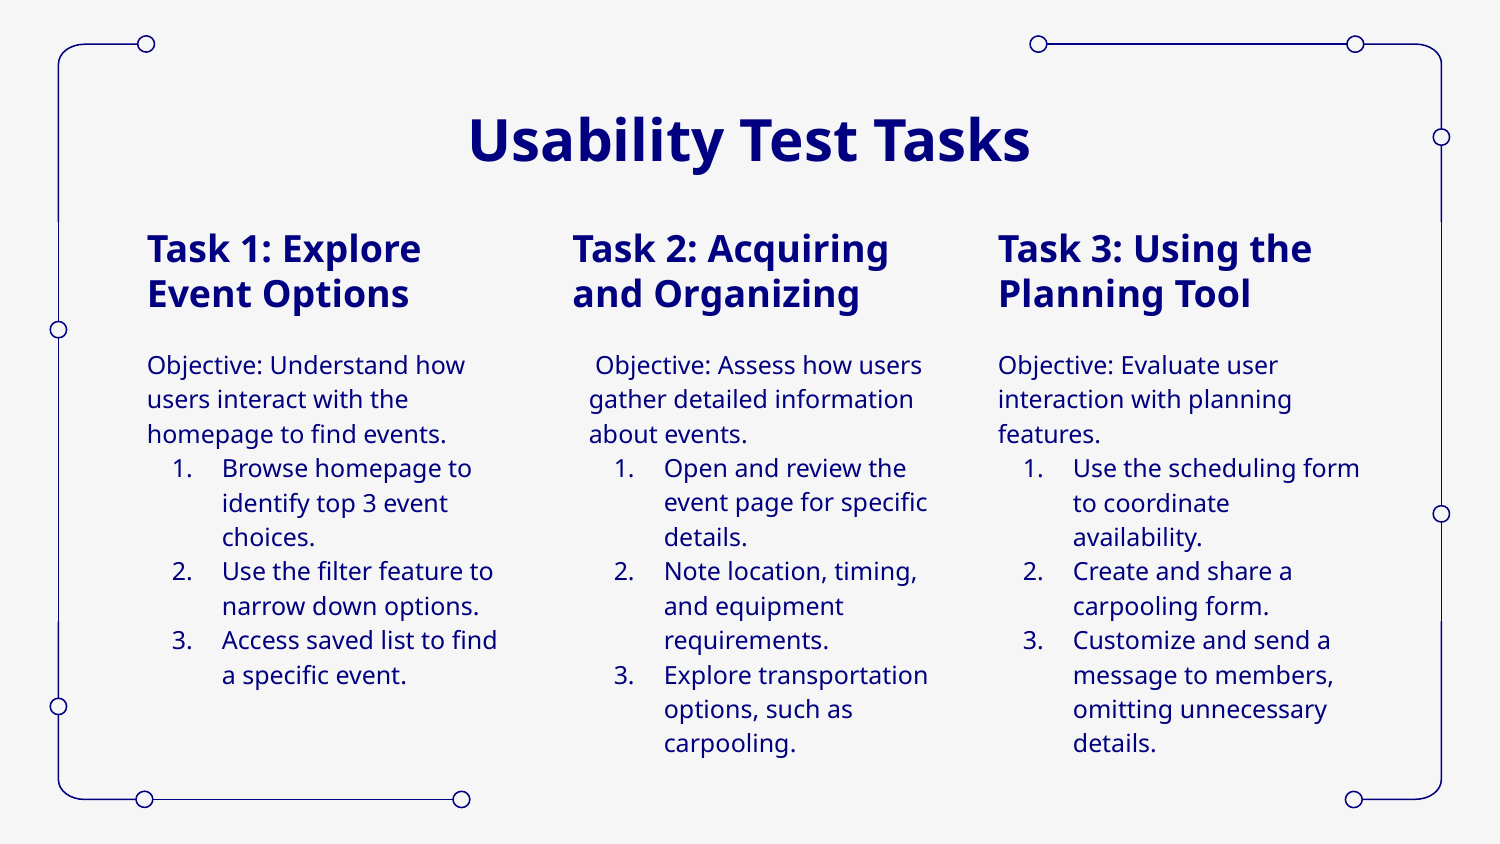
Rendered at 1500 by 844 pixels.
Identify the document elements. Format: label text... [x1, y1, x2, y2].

subtitle Objective: Evaluate user interaction with planning features. Use the scheduling form to coordinate availability. Create and share a carpooling form. Customize and send a message to members, omitting unnecessary details. [982, 329, 1425, 723]
subtitle Task 2: Acquiring and Organizing [557, 245, 943, 330]
subtitle Objective: Understand how users interact with the homepage to find events. Browse homepage to identify top 3 event choices. Use the filter feature to narrow down options. Access saved list to find a specific event. [131, 329, 573, 723]
title Usability Test Tasks [118, 88, 1382, 167]
text_box Objective: Assess how users gather detailed information about events. Open and review the event page for specific details. Note location, timing, and equipment requirements. Explore transportation options, such as carpooling. [573, 329, 1016, 811]
subtitle Task 1: Explore Event Options [131, 245, 518, 329]
subtitle Task 3: Using the Planning Tool [982, 245, 1369, 330]
